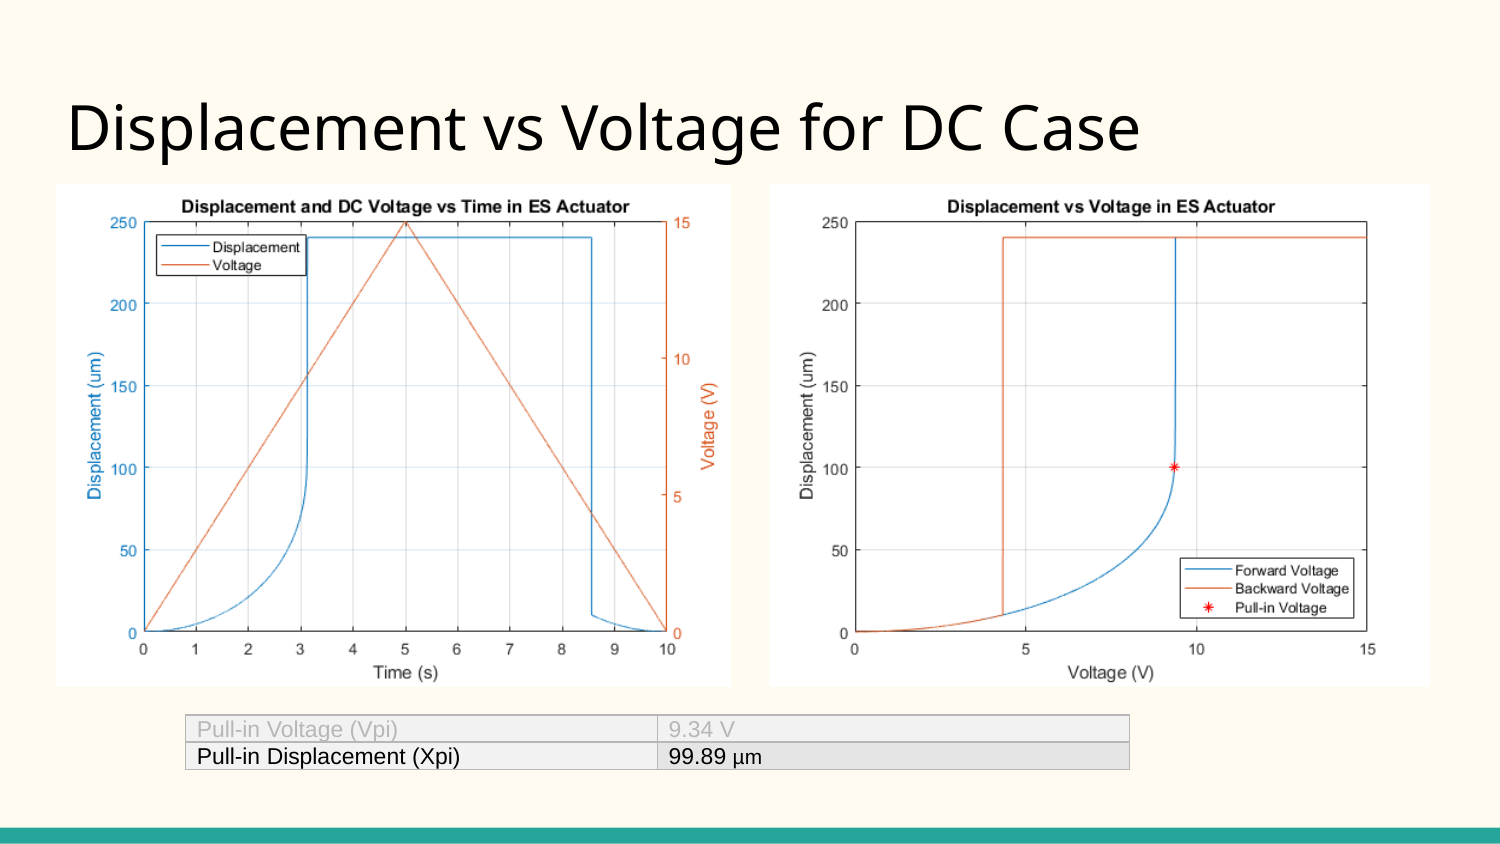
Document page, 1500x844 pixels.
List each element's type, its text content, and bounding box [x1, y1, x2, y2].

picture [55, 183, 732, 688]
picture [768, 183, 1431, 688]
title Displacement vs Voltage for DC Case [51, 72, 1449, 174]
table_cell 99.89 µm [658, 743, 1129, 769]
table_header 9.34 V [658, 716, 1129, 741]
table_header Pull-in Voltage (Vpi) [186, 716, 657, 741]
table_cell Pull-in Displacement (Xpi) [186, 743, 657, 769]
